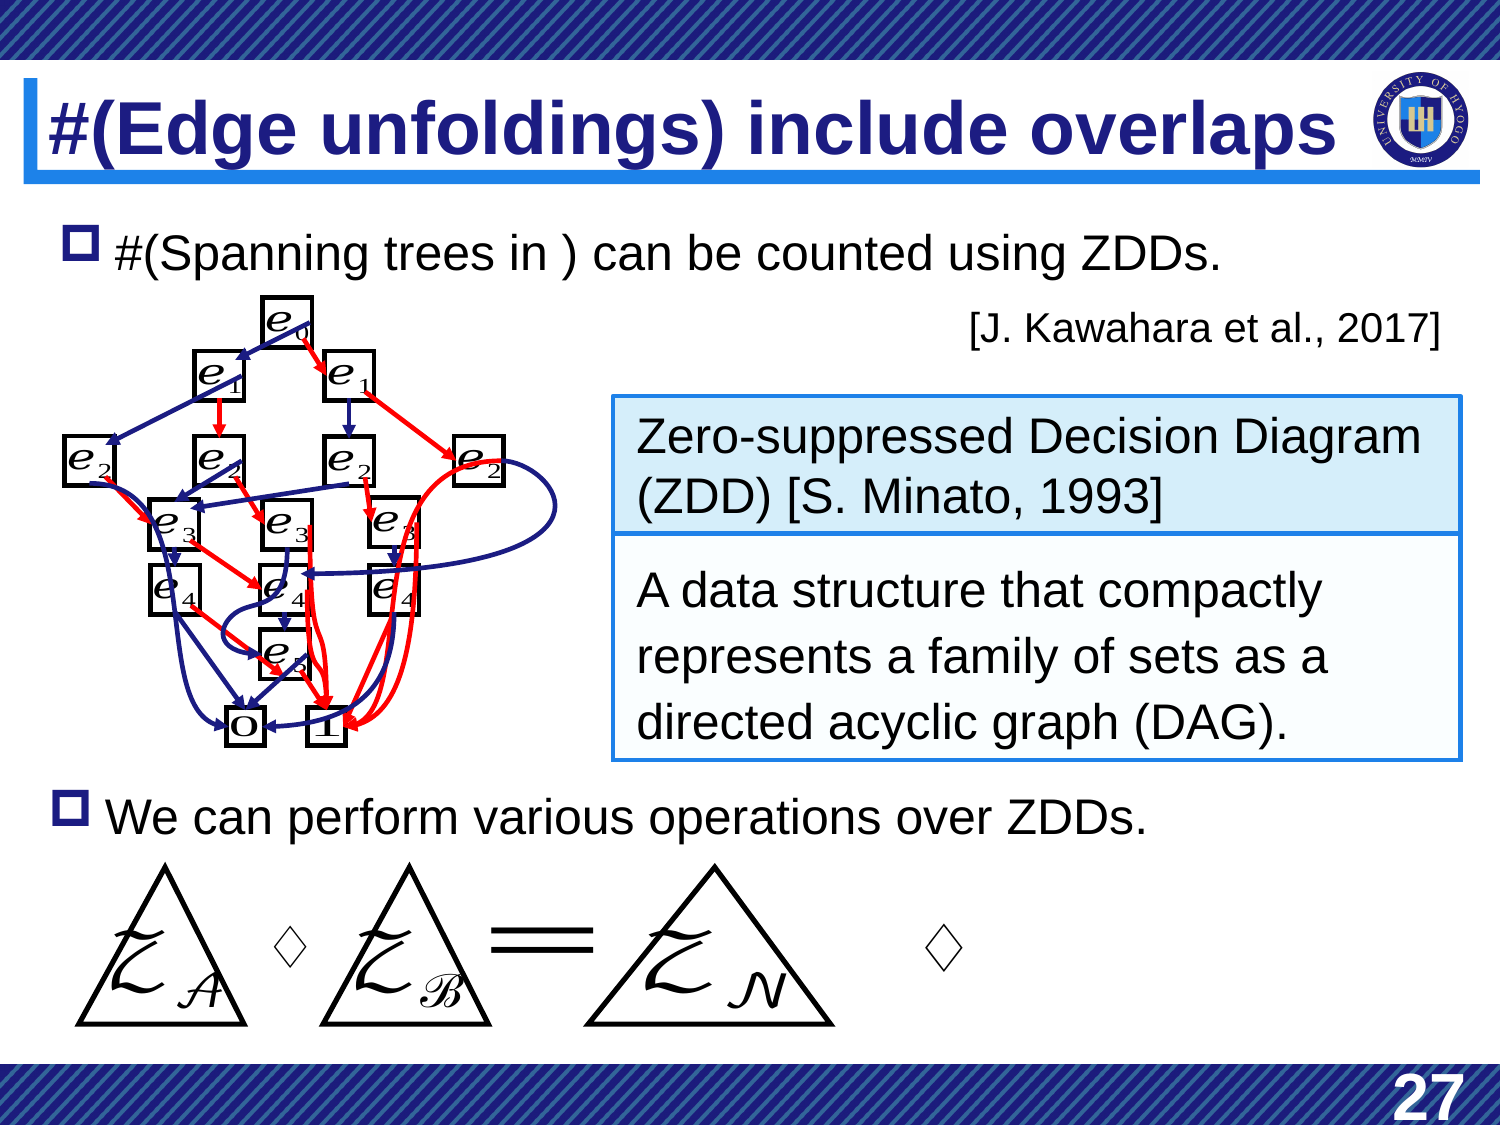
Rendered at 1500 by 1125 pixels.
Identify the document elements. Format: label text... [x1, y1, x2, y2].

text_box A data structure that compactly represents a family of sets as a directed acyclic graph (DAG). [611, 533, 1462, 761]
slide_number 27 [1143, 1068, 1482, 1120]
picture [0, 0, 1500, 60]
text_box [78, 866, 831, 1025]
text_box Zero-suppressed Decision Diagram (ZDD) [S. Minato, 1993] [612, 396, 1461, 534]
title #(Edge unfoldings) include overlaps [33, 71, 1469, 178]
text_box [66, 299, 502, 744]
text_box We can perform various operations over ZDDs. [33, 777, 1447, 858]
picture [0, 1064, 1500, 1125]
